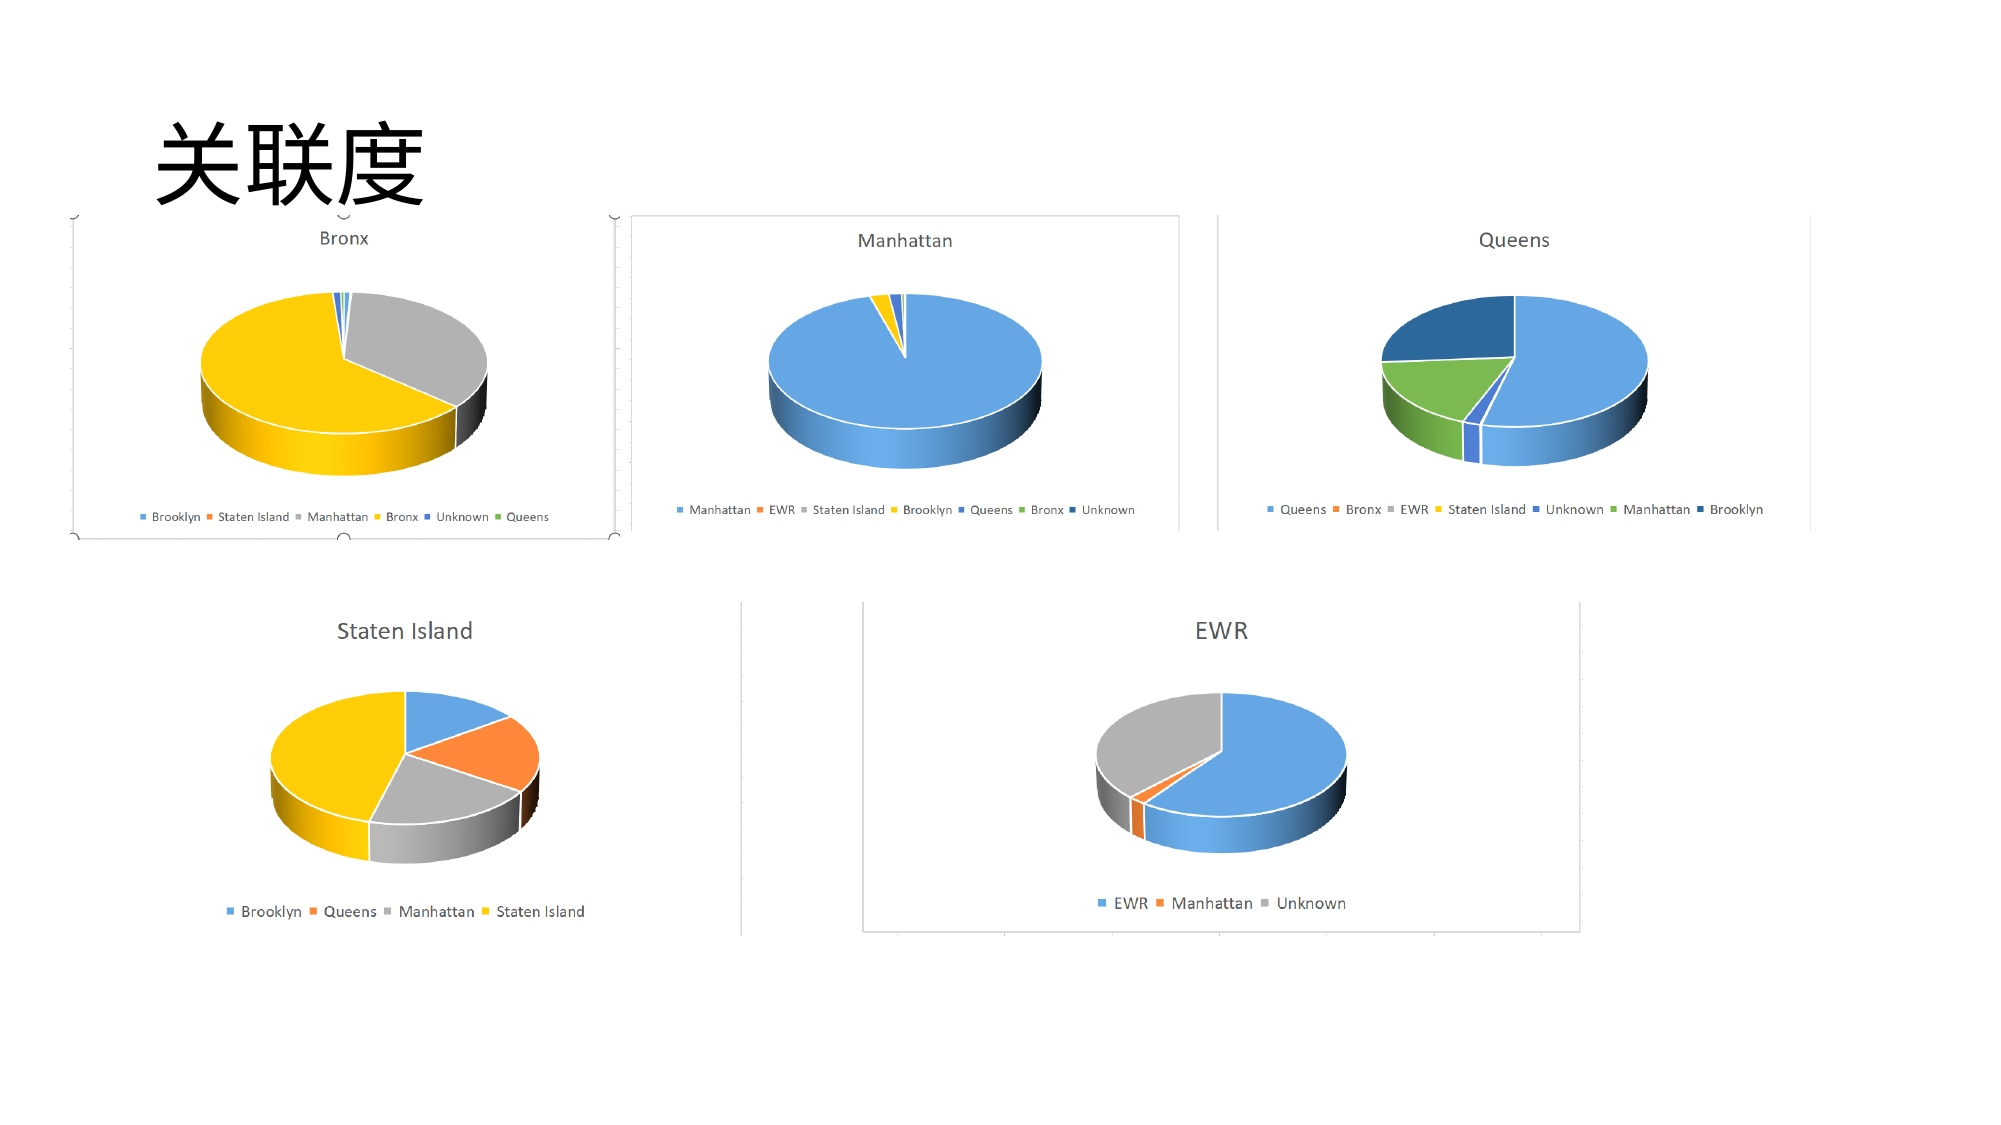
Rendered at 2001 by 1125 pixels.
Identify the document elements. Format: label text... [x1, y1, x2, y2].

title 关联度 [137, 59, 1863, 278]
picture [629, 215, 1180, 531]
picture [862, 602, 1584, 936]
picture [1217, 215, 1811, 531]
picture [70, 215, 620, 540]
picture [70, 602, 743, 936]
